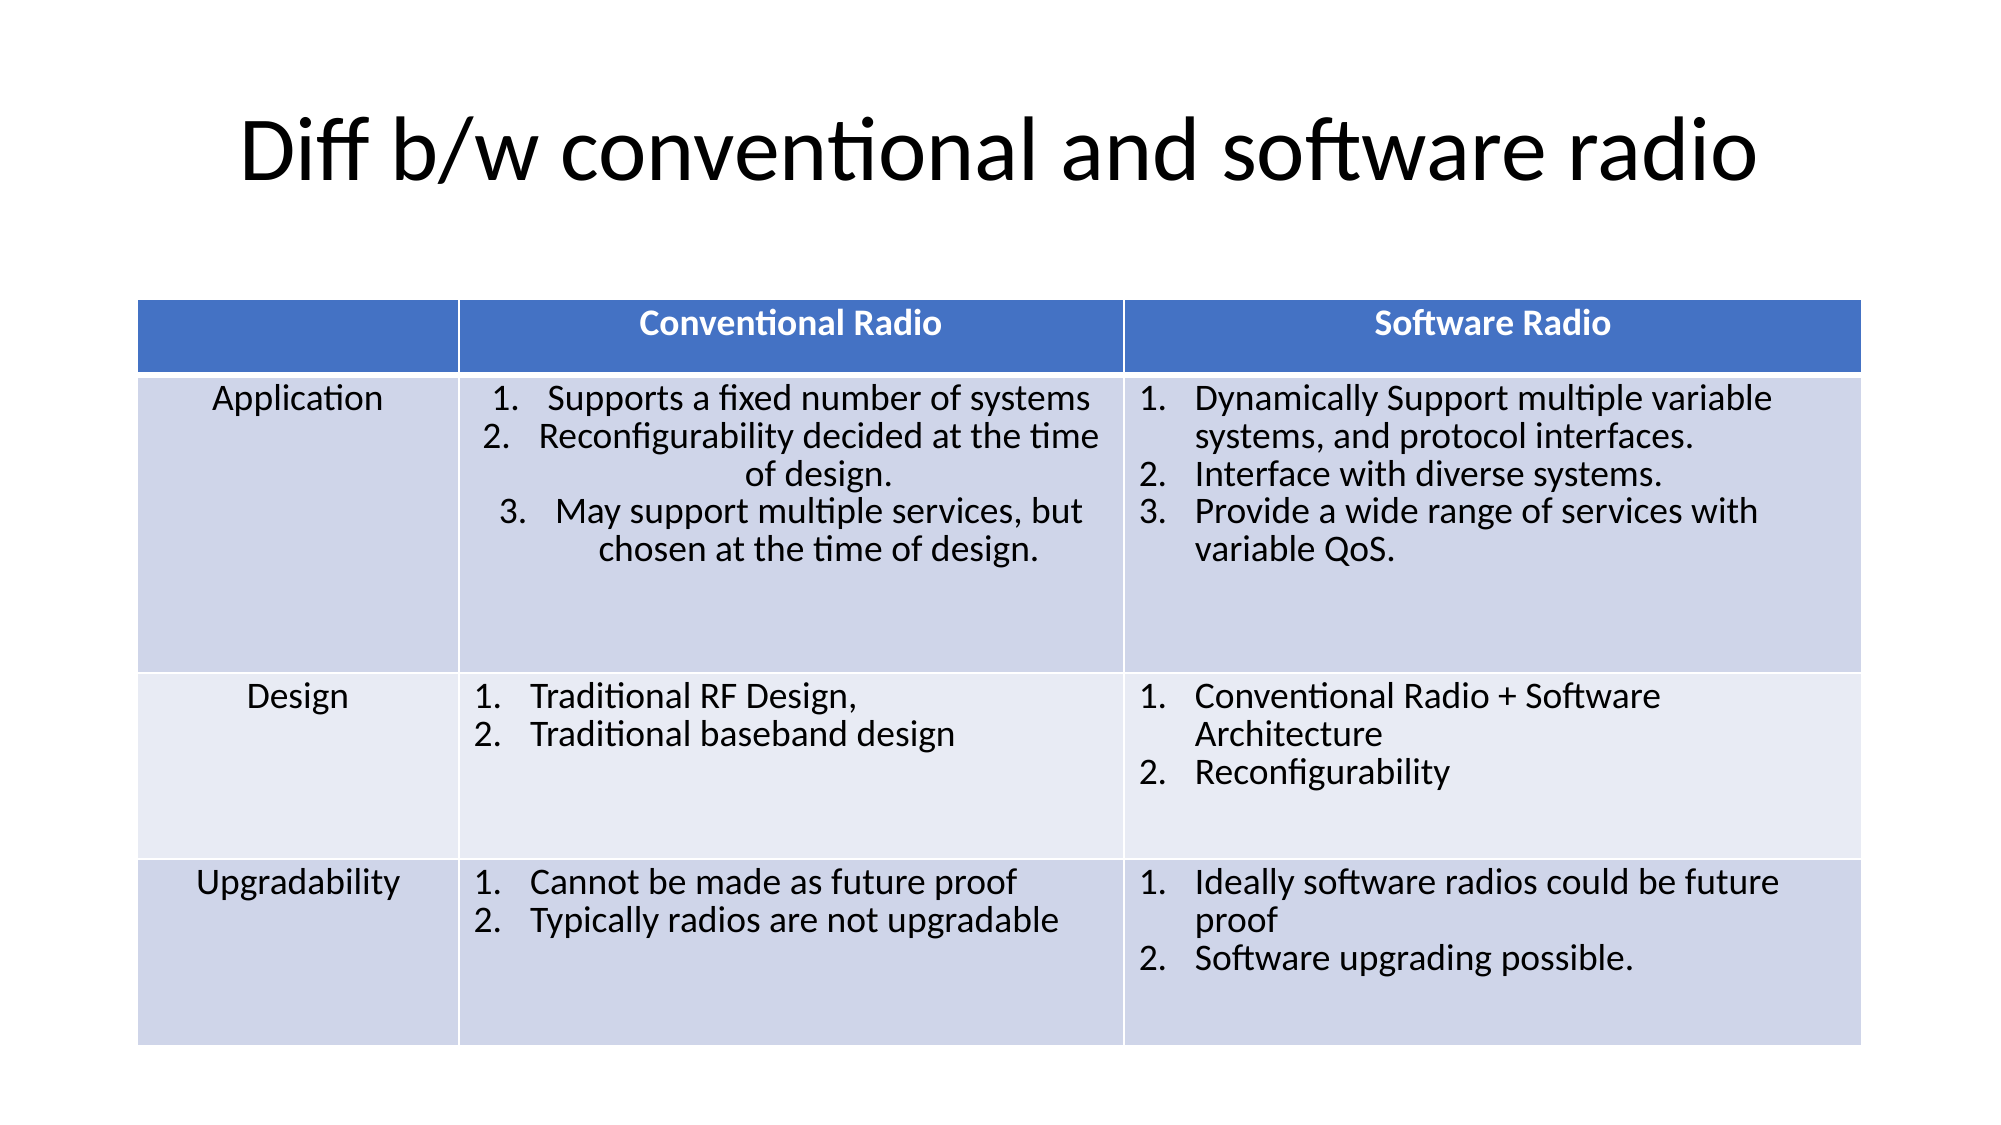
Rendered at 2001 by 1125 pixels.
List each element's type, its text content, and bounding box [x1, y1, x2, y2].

title Diff b/w conventional and software radio [137, 42, 1863, 260]
table_header Software Radio [1125, 300, 1861, 372]
table_cell Dynamically Support multiple variable systems, and protocol interfaces. Interface with diverse systems. Provide a wide range of services with variable QoS. [1125, 378, 1861, 672]
table_cell Supports a fixed number of systems Reconfigurability decided at the time of design. May support multiple services, but chosen at the time of design. [460, 378, 1123, 672]
table_cell Cannot be made as future proof Typically radios are not upgradable [460, 860, 1123, 1045]
table_cell Traditional RF Design, Traditional baseband design [460, 674, 1123, 858]
table_cell Design [138, 674, 458, 858]
table_header [138, 300, 458, 372]
table_cell Application [138, 378, 458, 672]
table_cell Conventional Radio + Software Architecture Reconfigurability [1125, 674, 1861, 858]
table_cell Upgradability [138, 860, 458, 1045]
table_header Conventional Radio [460, 300, 1123, 372]
table_cell Ideally software radios could be future proof Software upgrading possible. [1125, 860, 1861, 1045]
